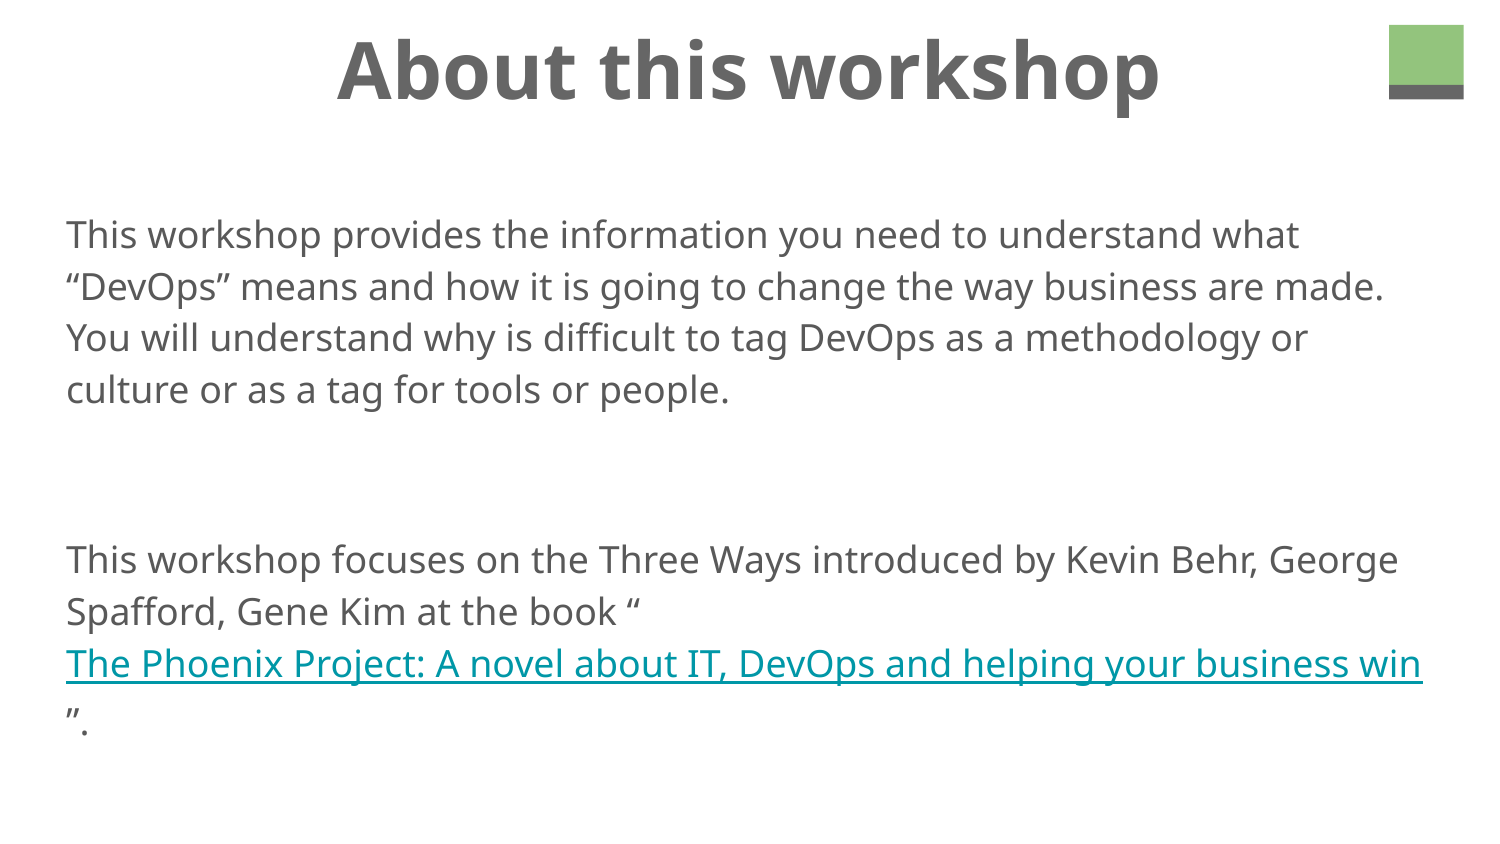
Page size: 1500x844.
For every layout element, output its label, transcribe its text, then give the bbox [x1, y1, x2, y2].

list This workshop provides the information you need to understand what “DevOps” means and how it is going to change the way business are made. You will understand why is difficult to tag DevOps as a methodology or culture or as a tag for tools or people. This workshop focuses on the Three Ways introduced by Kevin Behr, George Spafford, Gene Kim at the book “The Phoenix Project: A novel about IT, DevOps and helping your business win”. [51, 189, 1449, 750]
title About this workshop [51, 5, 1449, 100]
